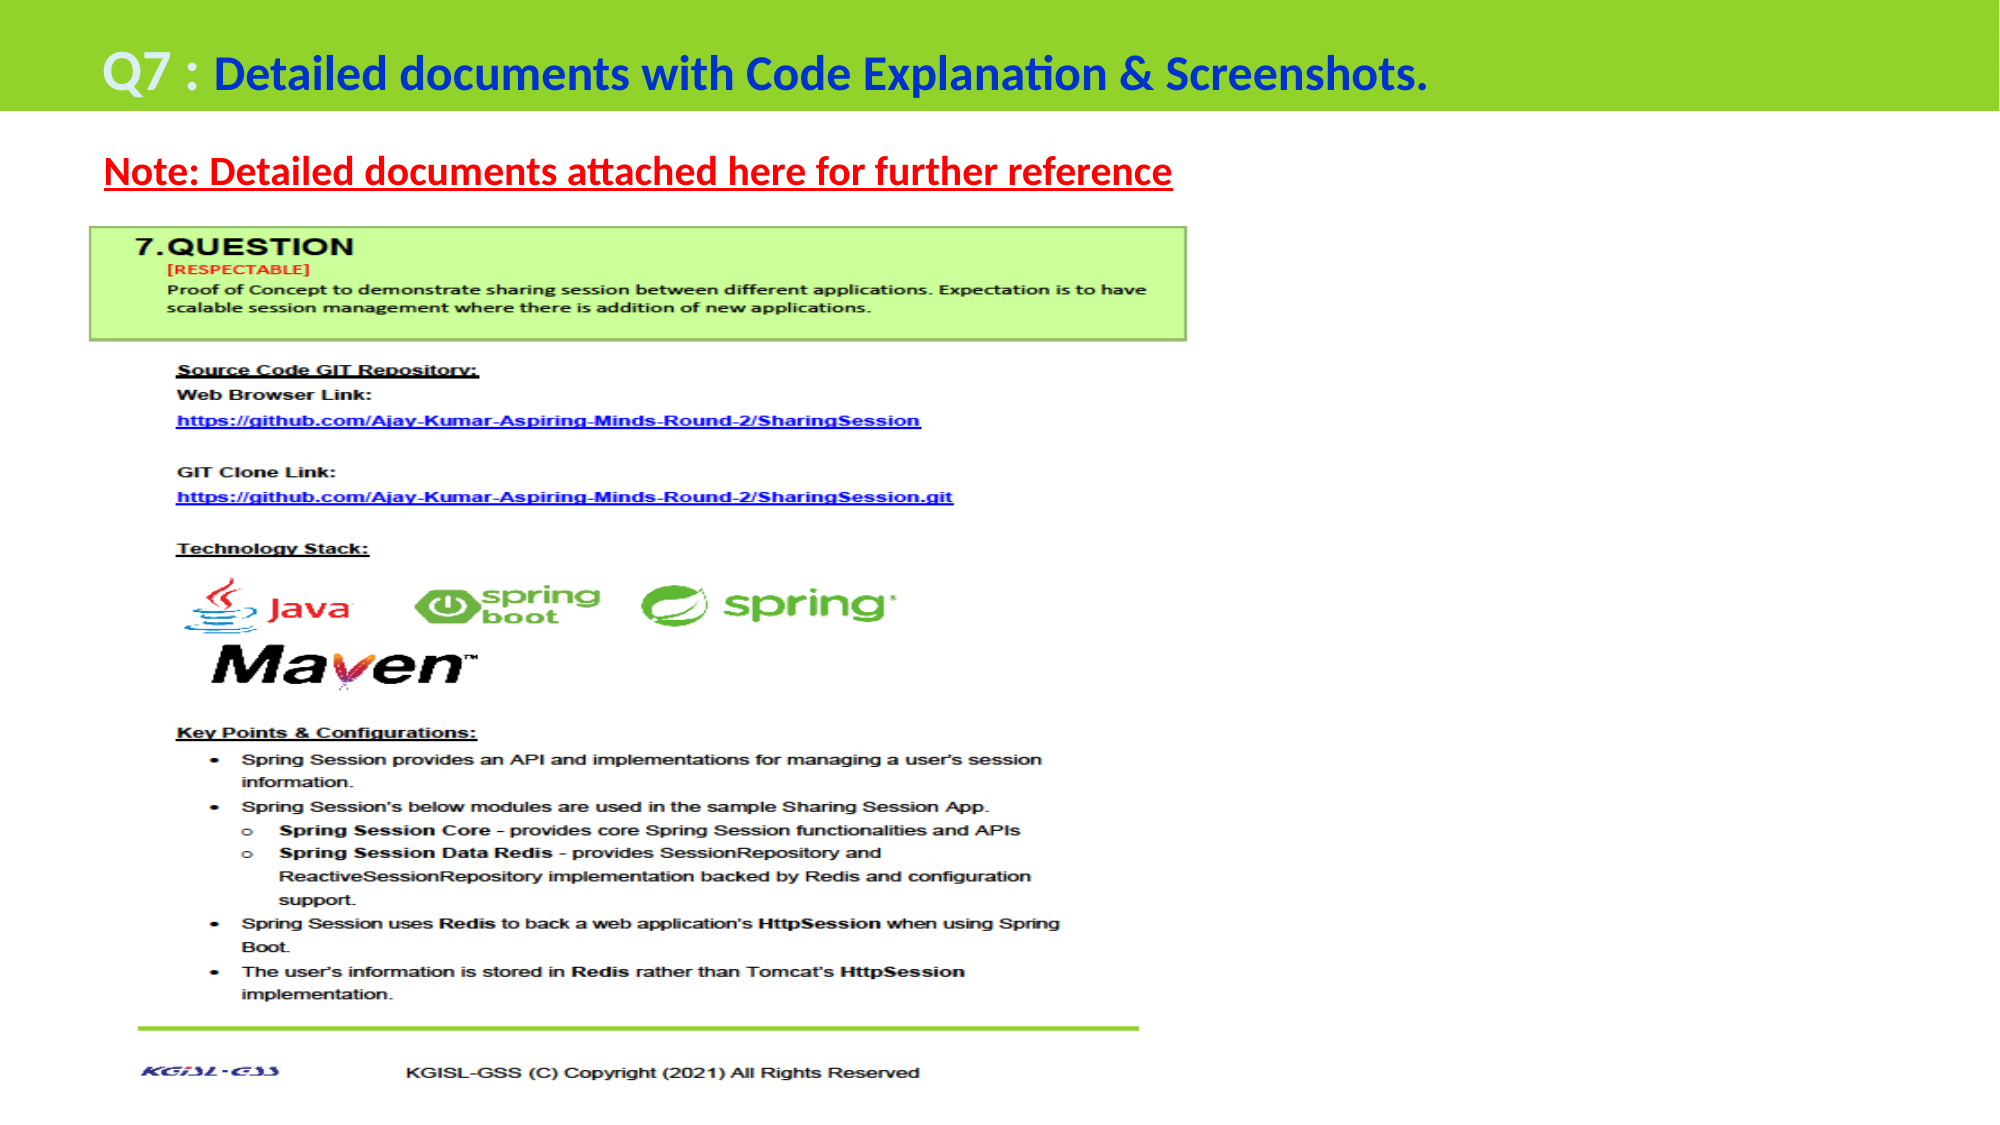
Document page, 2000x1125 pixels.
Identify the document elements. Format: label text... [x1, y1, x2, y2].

picture [0, 0, 2000, 112]
text_box Note: Detailed documents attached here for further reference [88, 135, 1439, 201]
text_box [88, 226, 1188, 1116]
